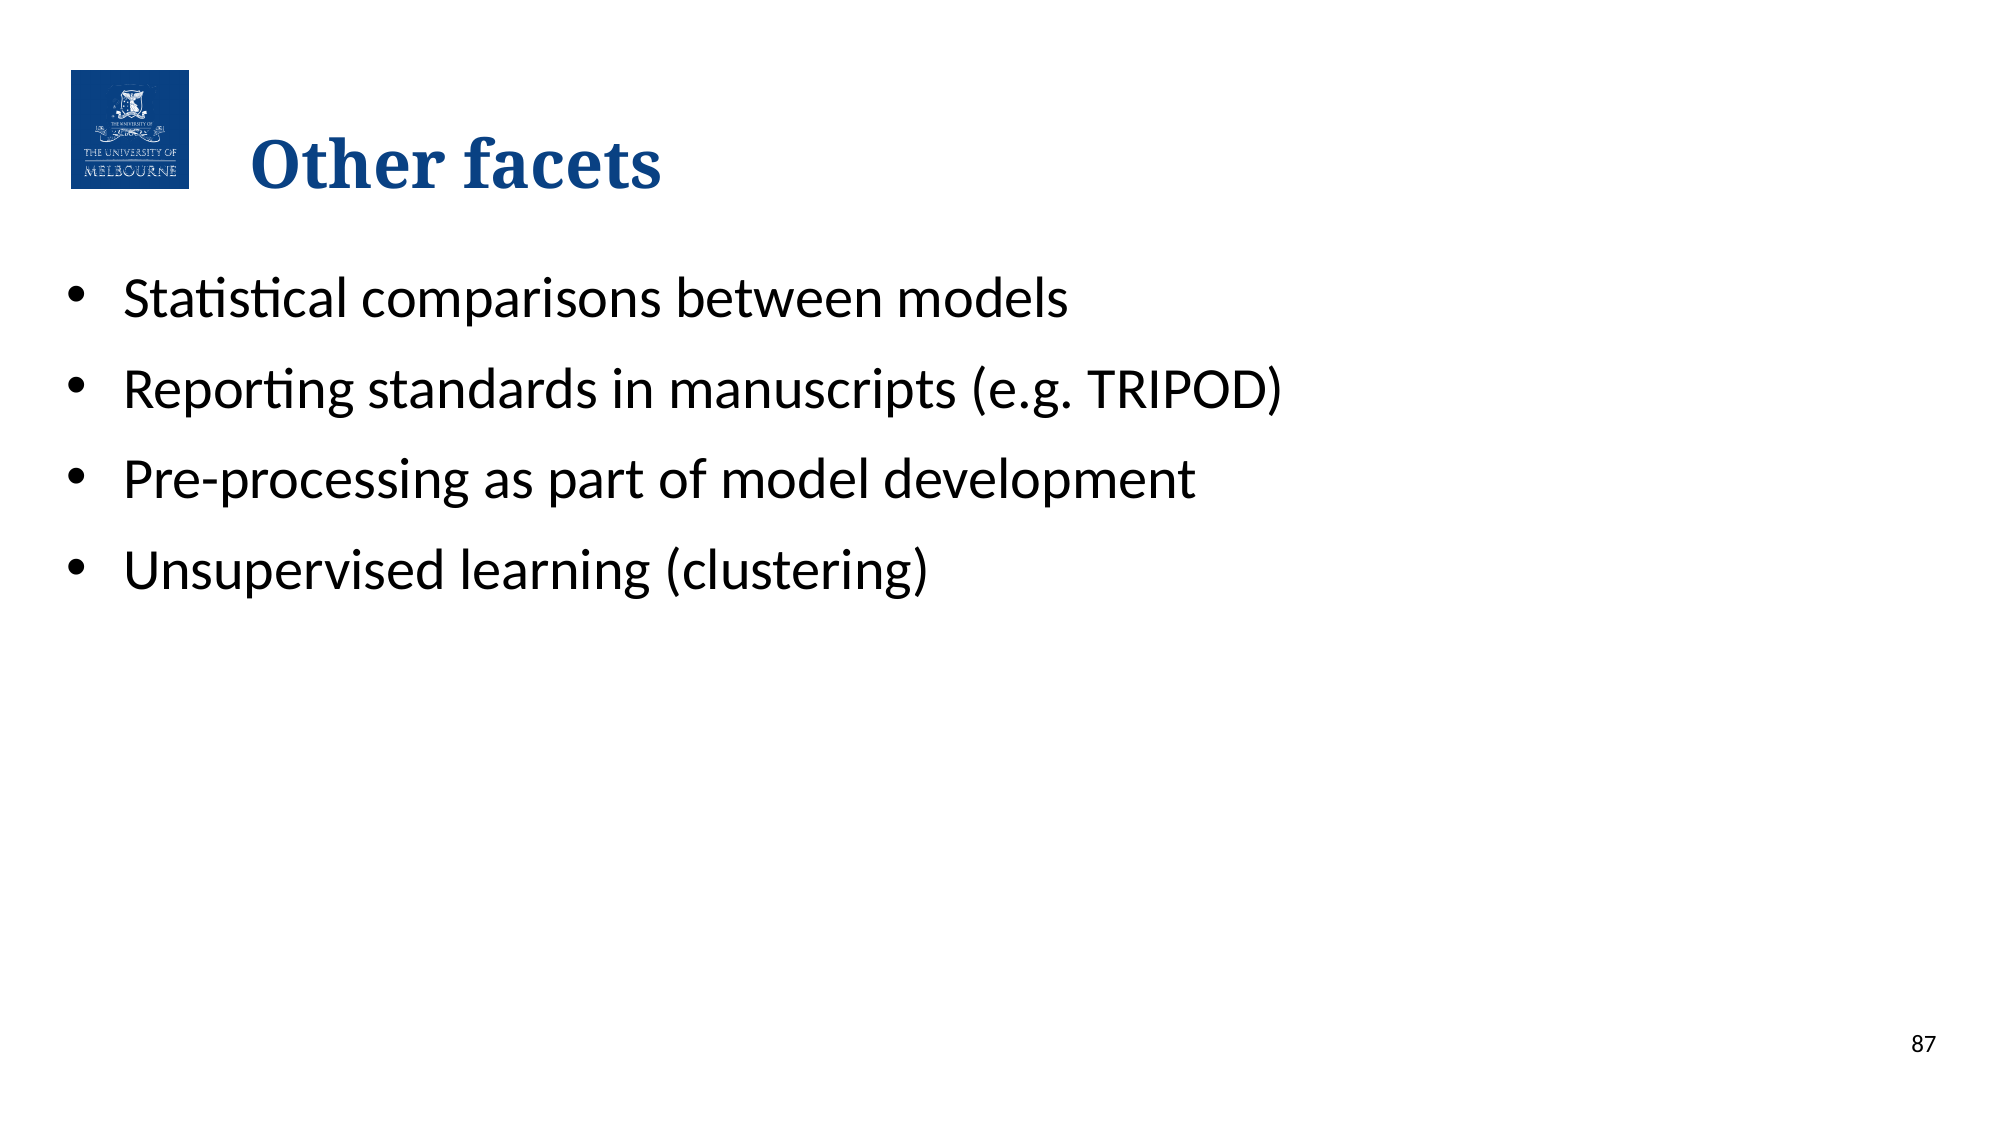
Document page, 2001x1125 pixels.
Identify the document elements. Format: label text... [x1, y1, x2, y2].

picture [71, 70, 189, 189]
title Other facets [234, 64, 1924, 211]
slide_number 87 [1797, 1012, 1937, 1073]
list Statistical comparisons between models Reporting standards in manuscripts (e.g. TRIPOD) Pre-processing as part of model development Unsupervised learning (clustering) [51, 251, 1924, 970]
